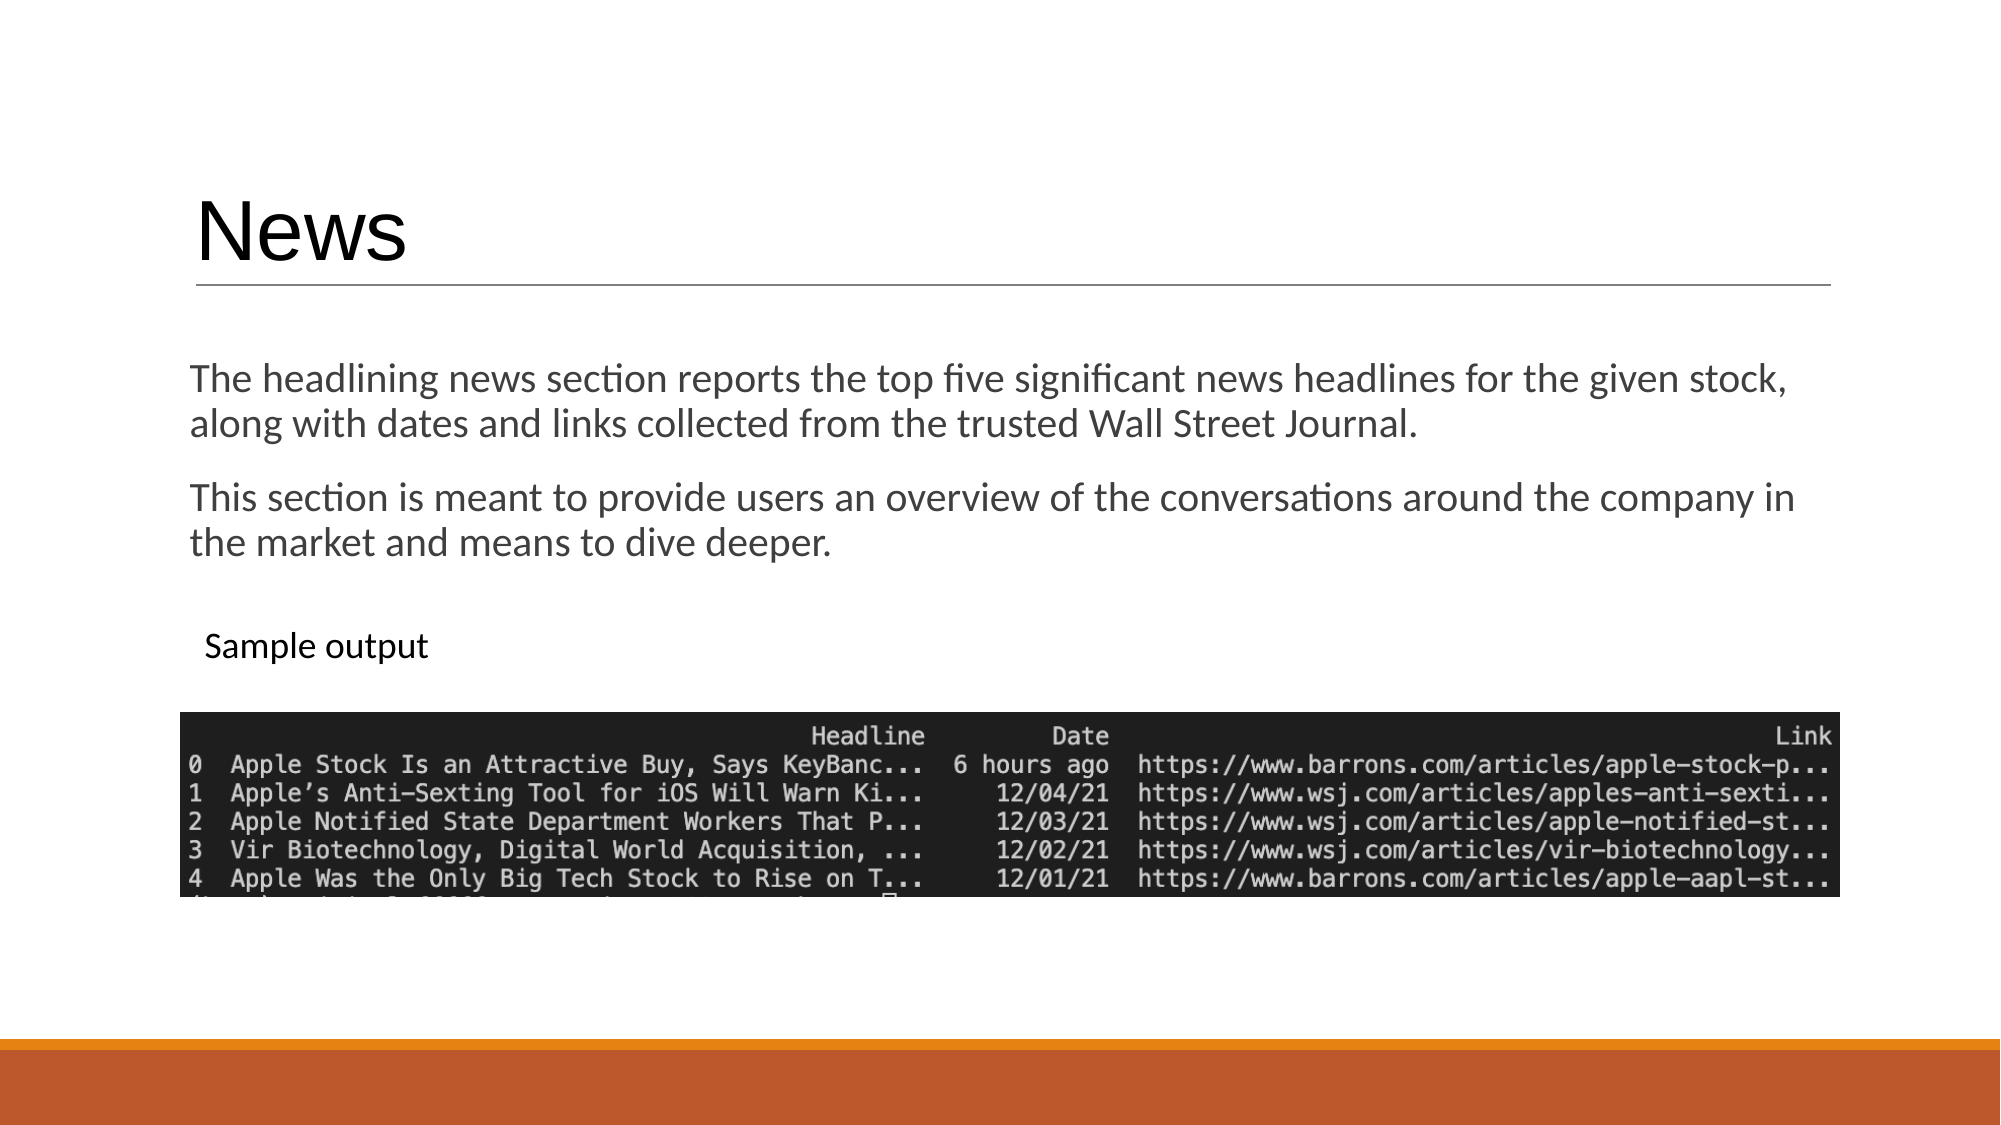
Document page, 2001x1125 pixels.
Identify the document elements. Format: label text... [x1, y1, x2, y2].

title News [180, 47, 1830, 285]
text_box Sample output [189, 613, 1620, 674]
list The headlining news section reports the top five significant news headlines for the given stock, along with dates and links collected from the trusted Wall Street Journal. This section is meant to provide users an overview of the conversations around the company in the market and means to dive deeper. [189, 348, 1840, 688]
picture [179, 712, 1840, 898]
